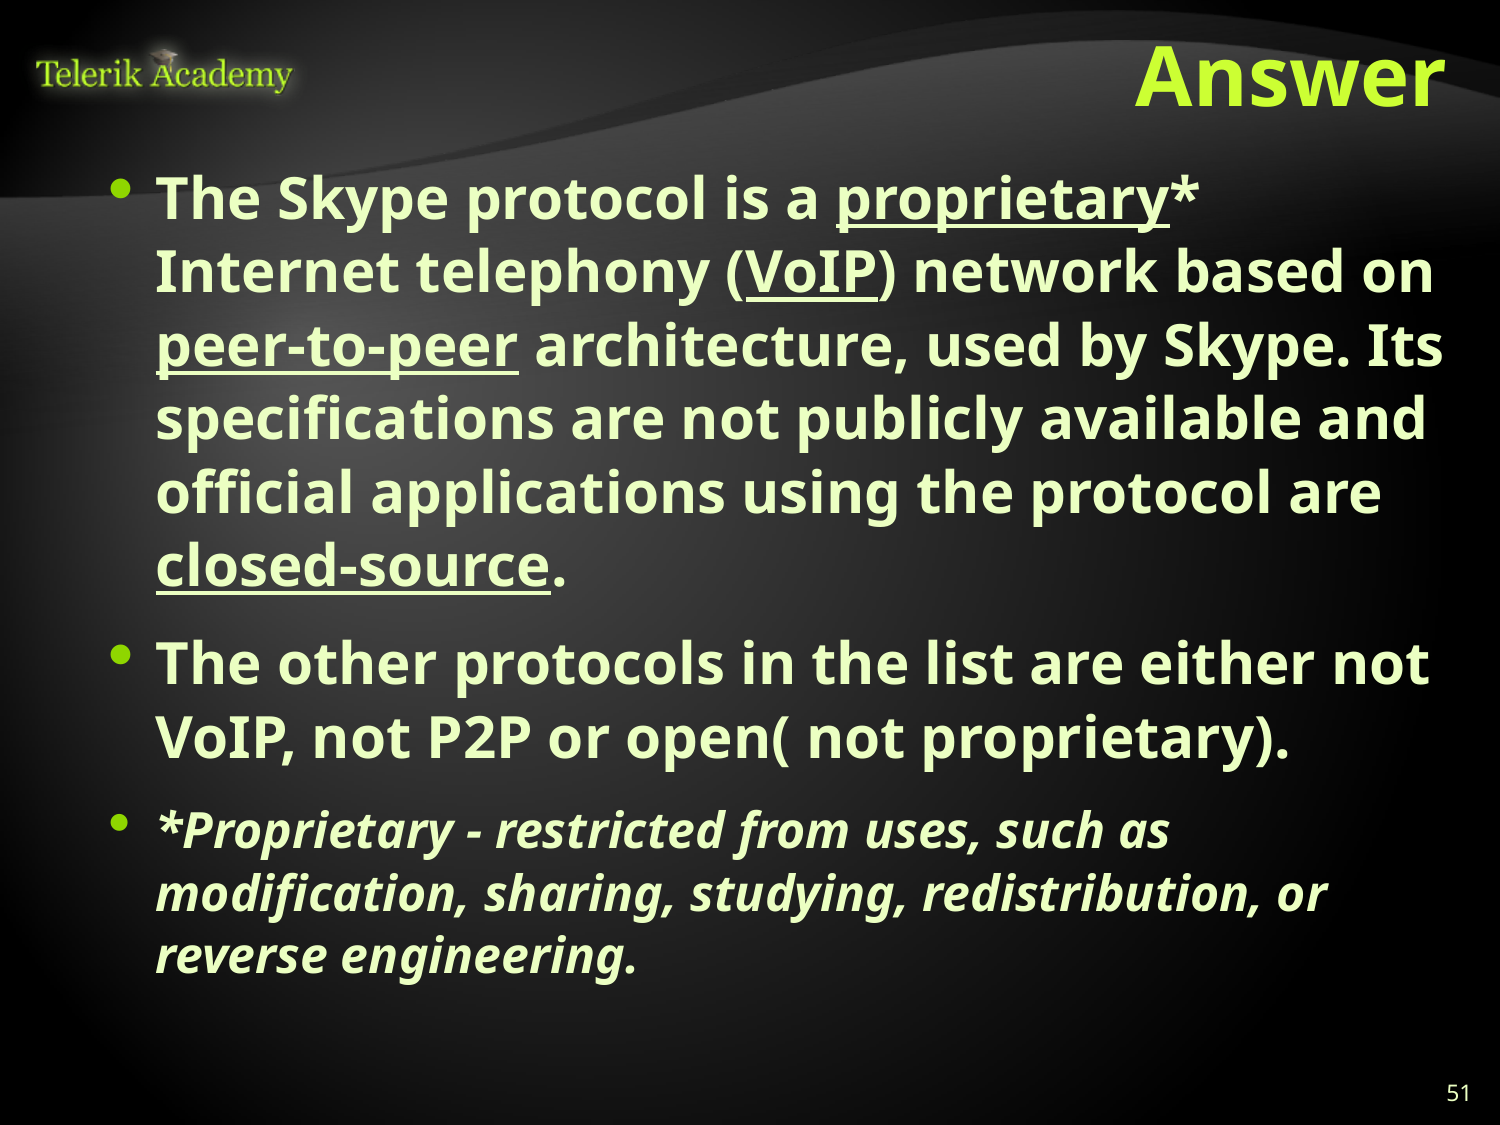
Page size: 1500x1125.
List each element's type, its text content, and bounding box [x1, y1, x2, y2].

picture [0, 0, 1500, 1125]
title Answer [300, 12, 1463, 149]
list The Skype protocol is a proprietary* Internet telephony (VoIP) network based on peer-to-peer architecture, used by Skype. Its specifications are not publicly available and official applications using the protocol are closed-source. The other protocols in the list are either not VoIP, not P2P or open( not proprietary). *Proprietary - restricted from uses, such as modification, sharing, studying, redistribution, or reverse engineering. [37, 149, 1463, 1100]
slide_number 51 [1412, 1074, 1488, 1113]
